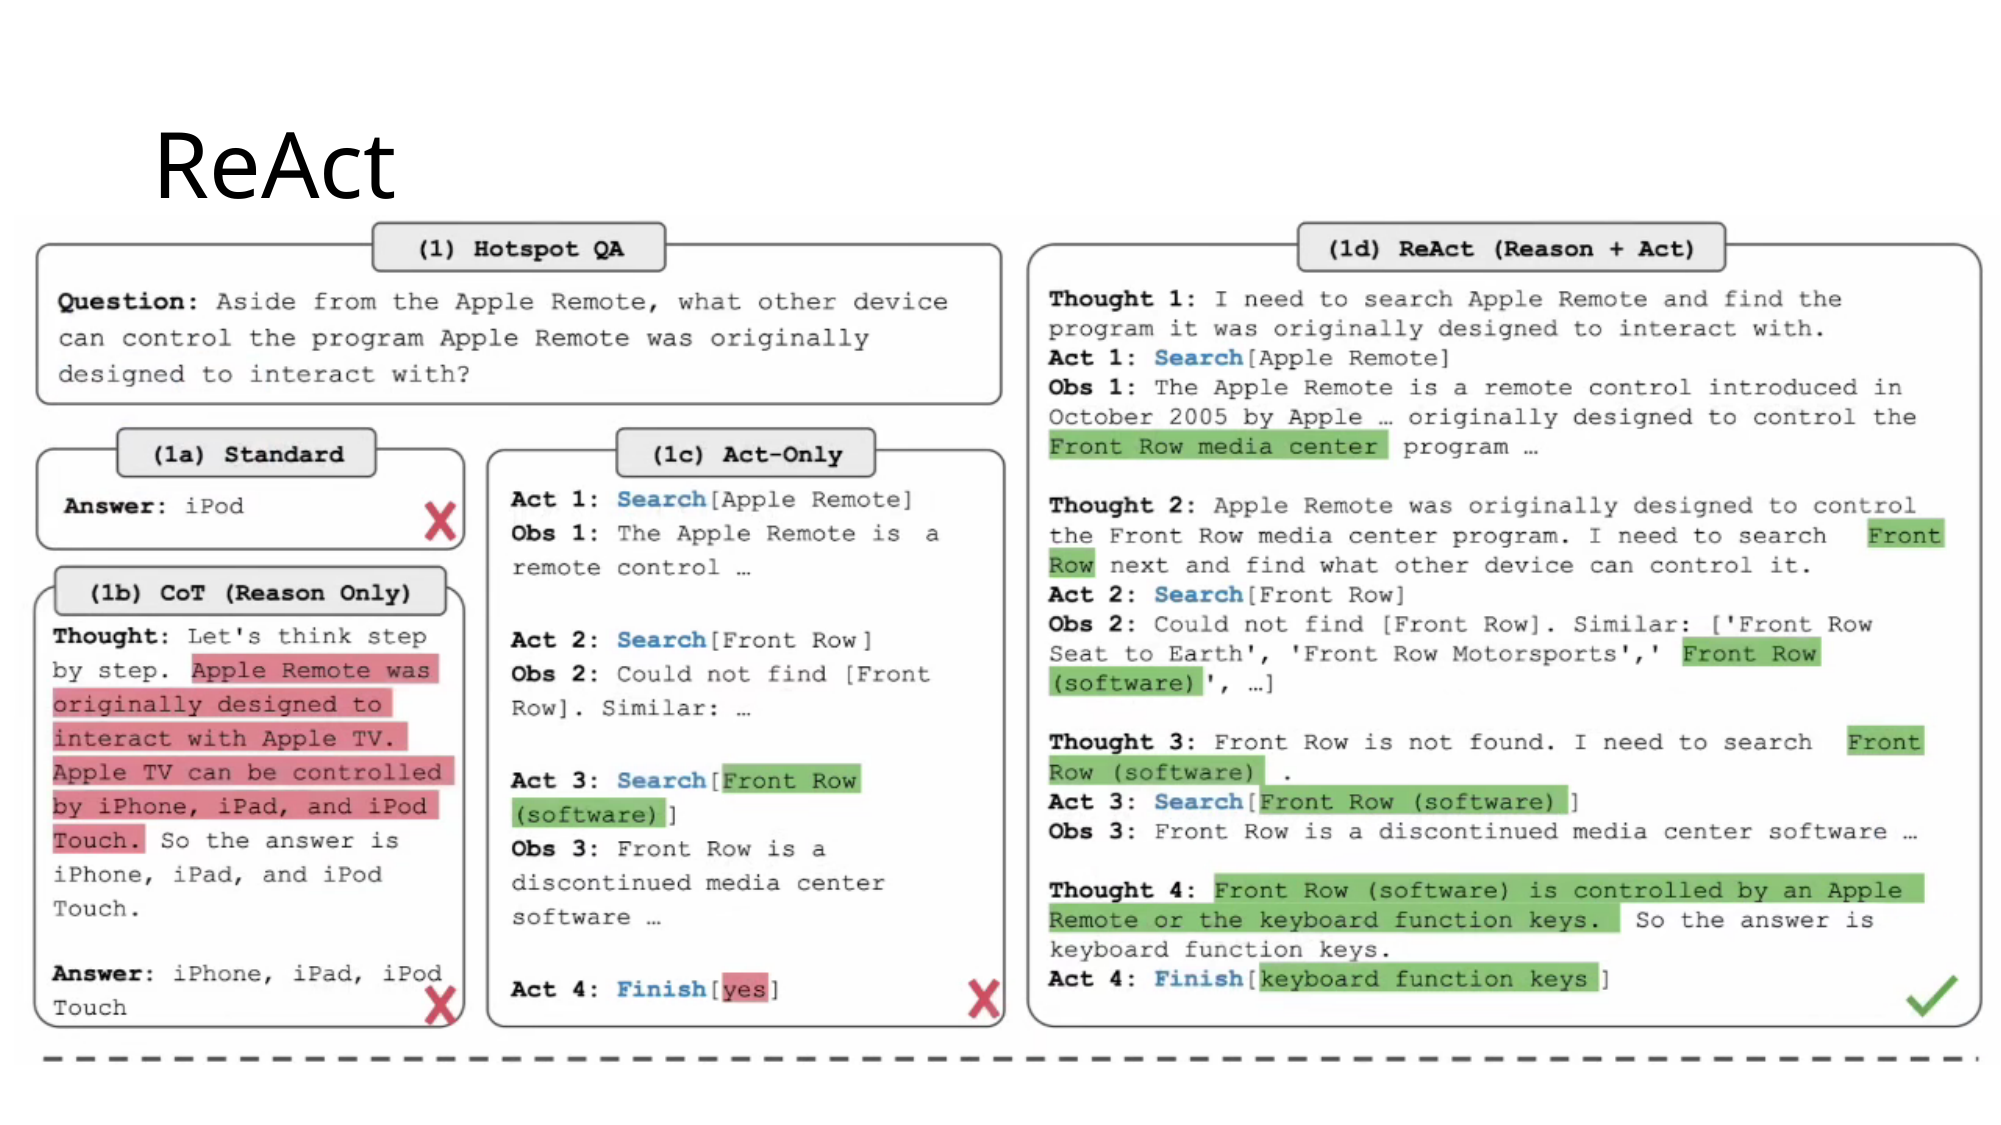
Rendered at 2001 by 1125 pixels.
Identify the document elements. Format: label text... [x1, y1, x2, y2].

picture [14, 215, 2000, 1066]
title ReAct [137, 59, 1863, 215]
